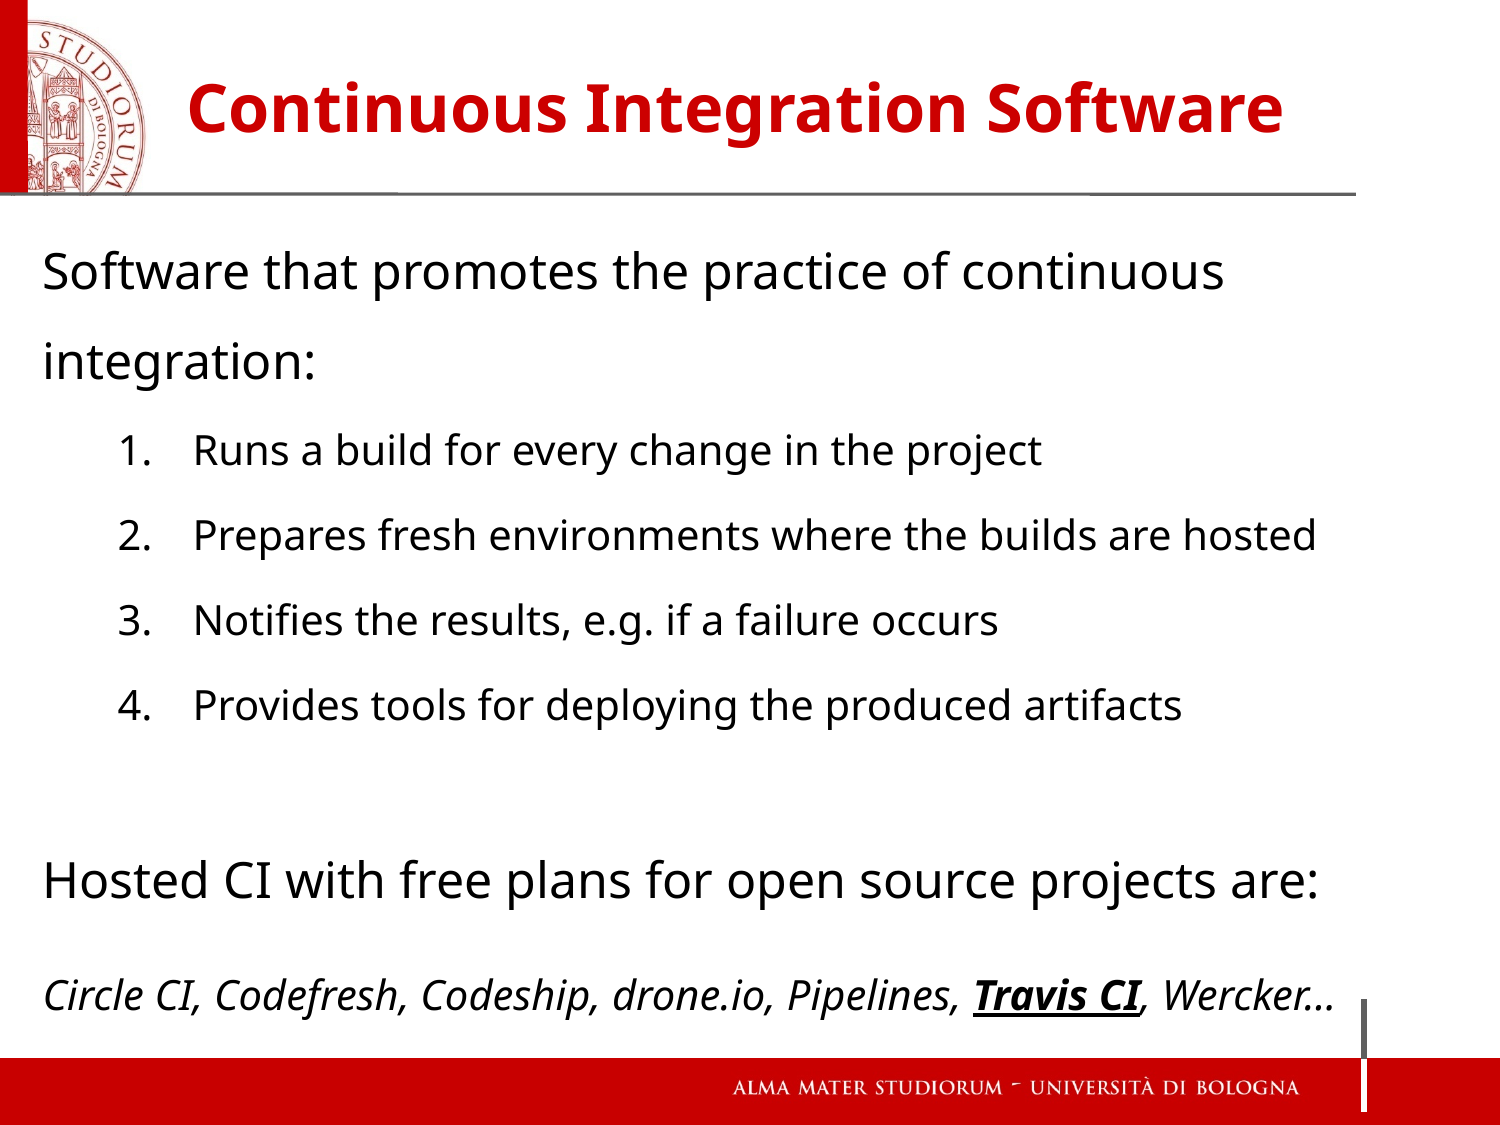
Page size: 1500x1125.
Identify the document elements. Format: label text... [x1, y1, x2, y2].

list Software that promotes the practice of continuous integration: Runs a build for every change in the project Prepares fresh environments where the builds are hosted Notifies the results, e.g. if a failure occurs Provides tools for deploying the produced artifacts Hosted CI with free plans for open source projects are: Circle CI, Codefresh, Codeship, drone.io, Pipelines, Travis CI, Wercker… [12, 201, 1488, 1000]
title Continuous Integration Software [171, 63, 1425, 149]
picture [28, 16, 151, 192]
picture [0, 1058, 1500, 1125]
